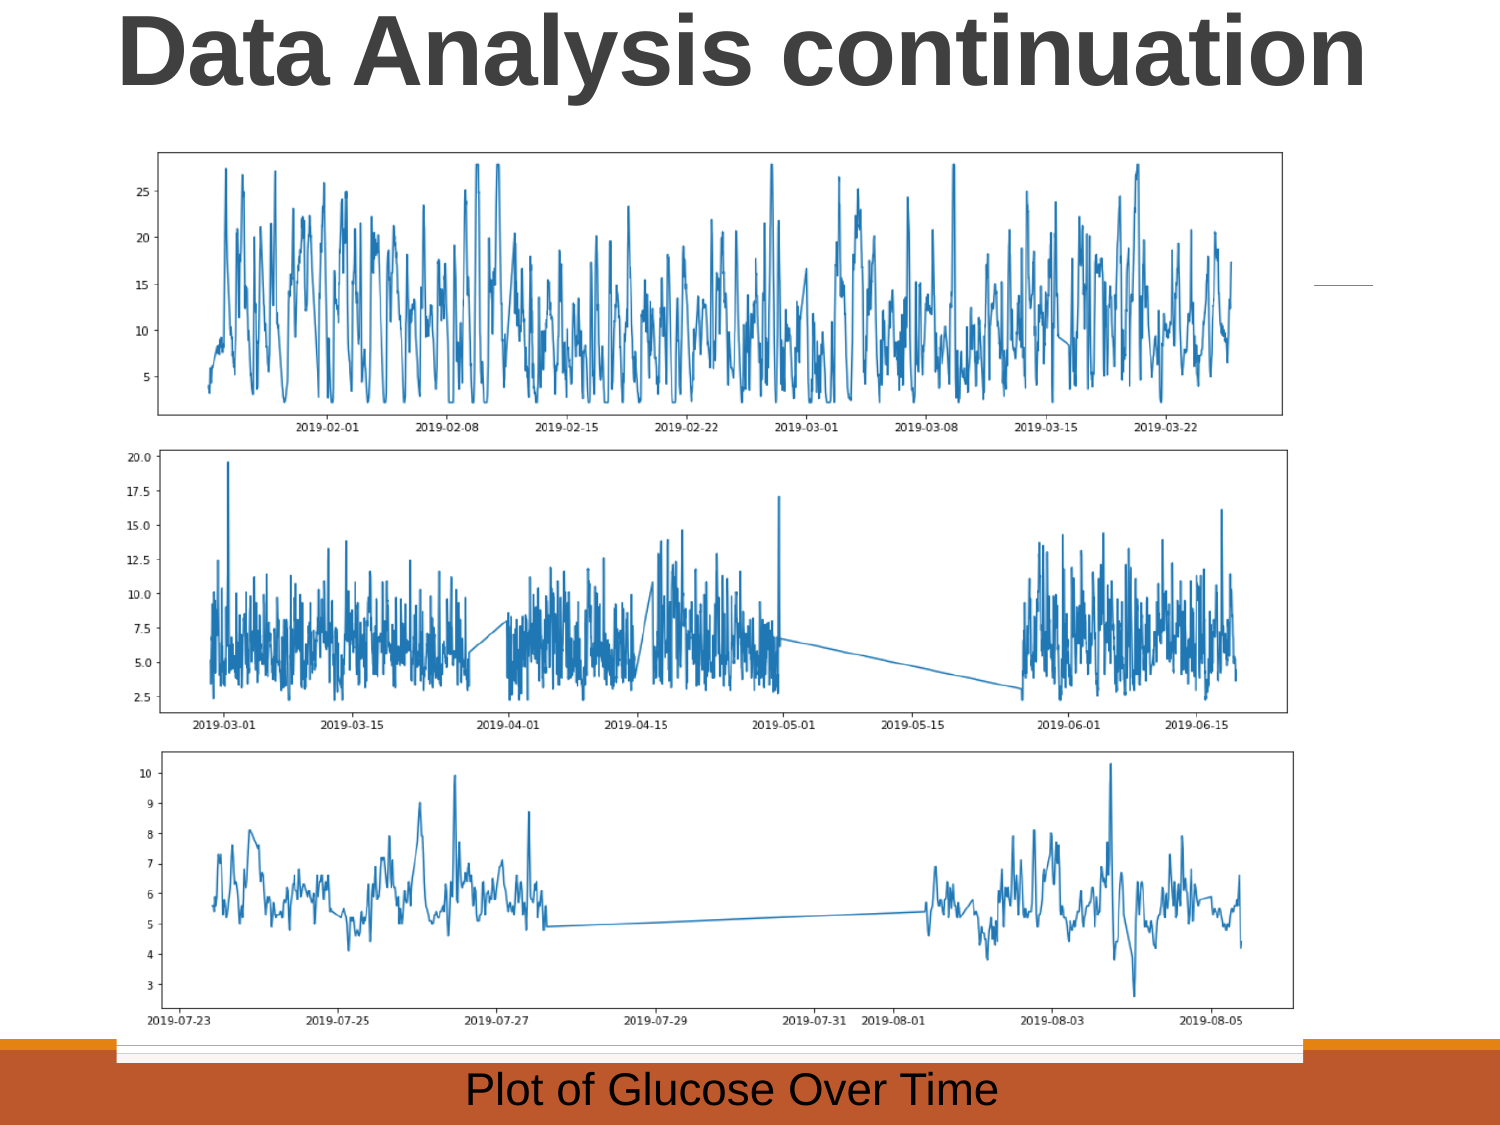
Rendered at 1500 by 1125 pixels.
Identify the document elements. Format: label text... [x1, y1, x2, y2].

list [99, 143, 1315, 459]
picture [101, 434, 1304, 1063]
text_box Plot of Glucose Over Time [449, 1071, 1263, 1123]
title Data Analysis continuation [101, 133, 1452, 234]
